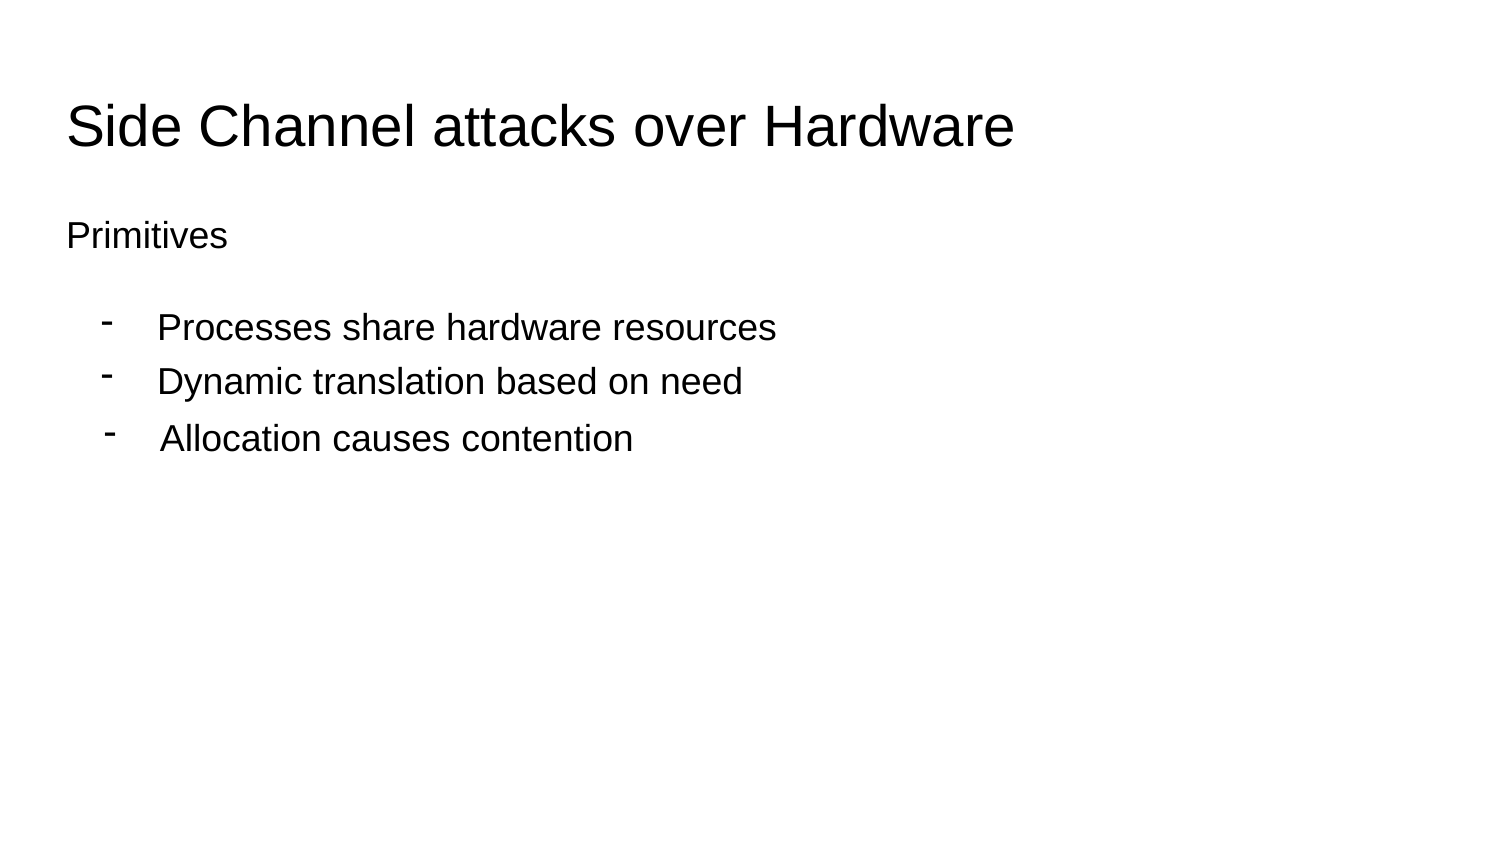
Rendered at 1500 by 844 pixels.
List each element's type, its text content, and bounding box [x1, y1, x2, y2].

list Primitives [51, 189, 1449, 262]
text_box Dynamic translation based on need [67, 334, 1206, 419]
title Side Channel attacks over Hardware [51, 72, 1449, 167]
text_box Allocation causes contention [69, 392, 1128, 630]
text_box Processes share hardware resources [67, 281, 1138, 334]
